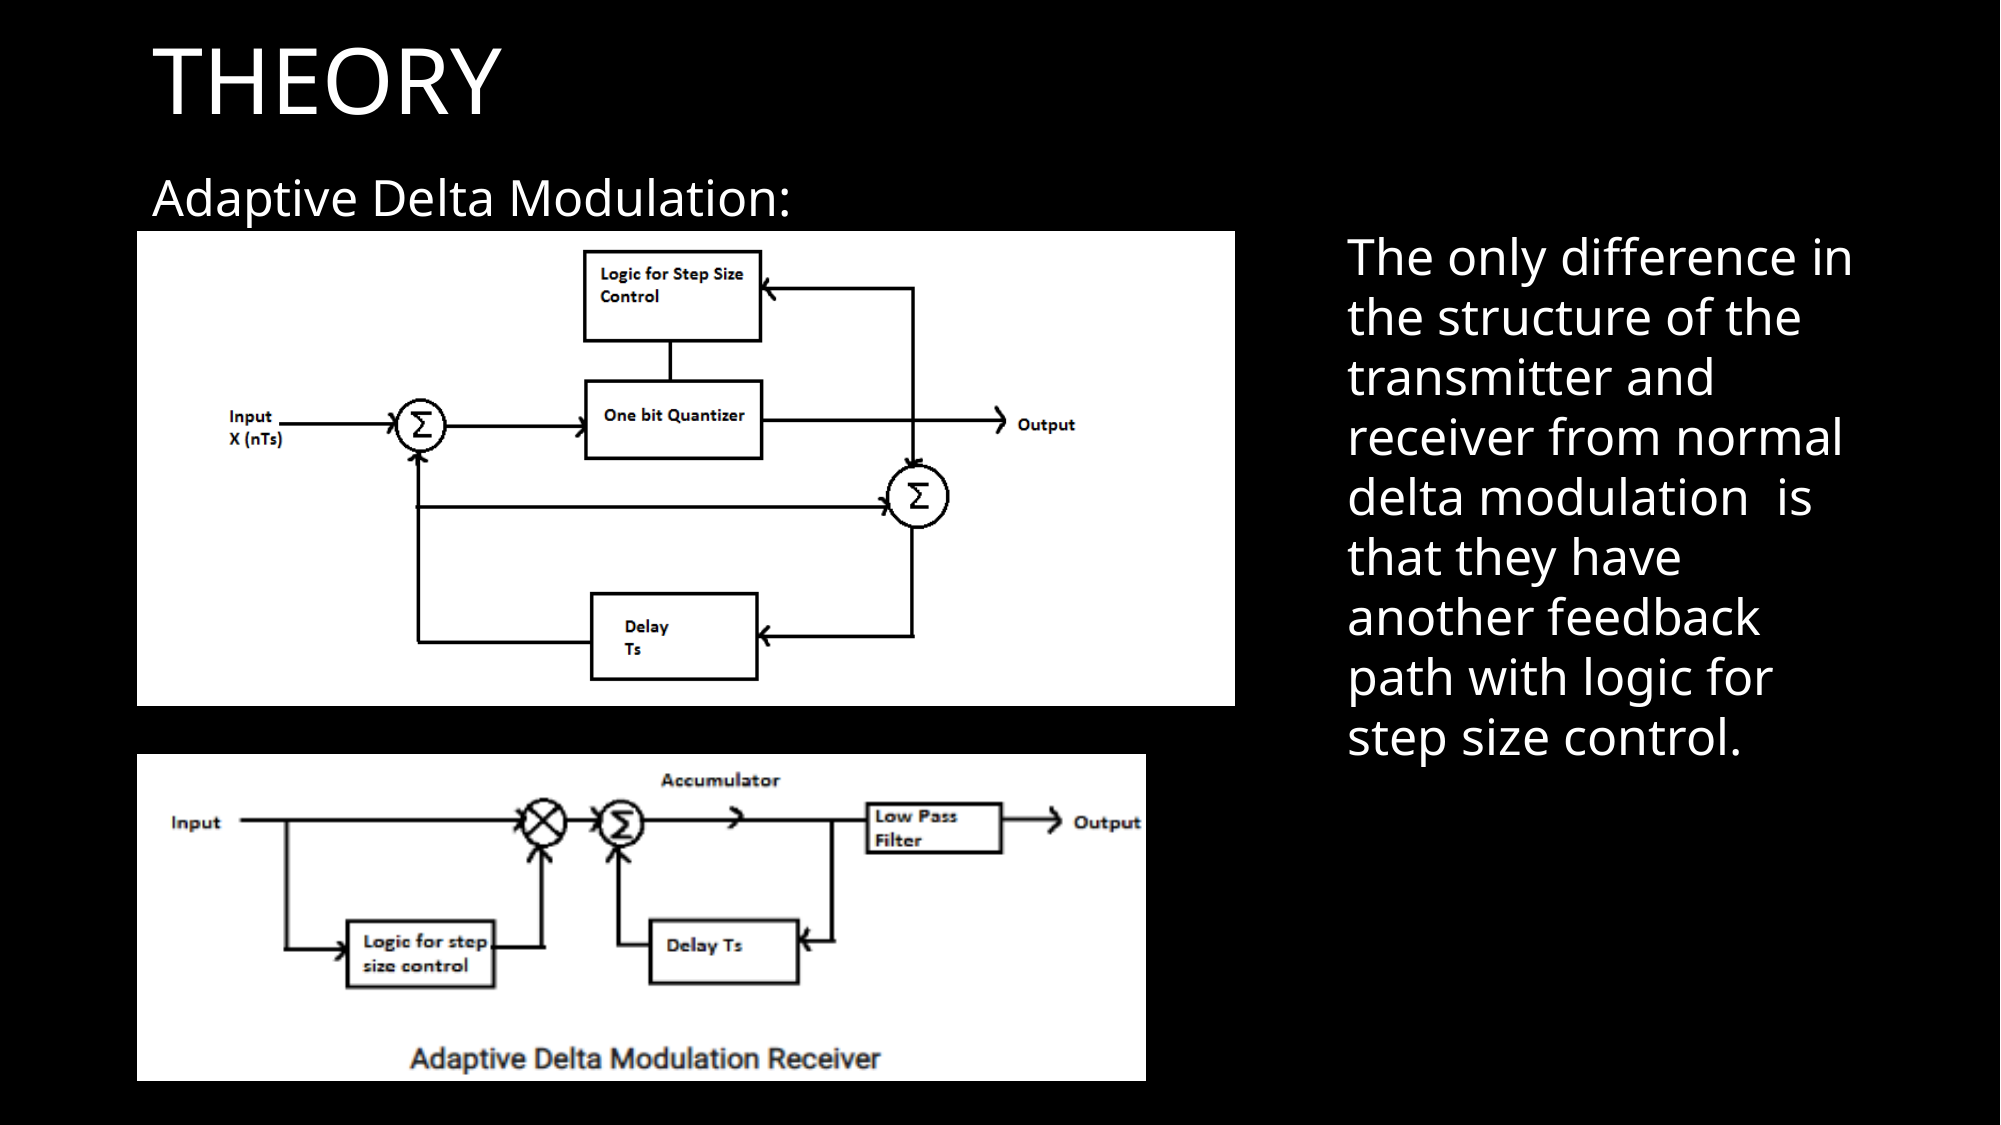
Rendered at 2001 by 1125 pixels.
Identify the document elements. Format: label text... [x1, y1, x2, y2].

picture [137, 754, 1146, 1081]
text_box The only difference in the structure of the transmitter and receiver from normal delta modulation is that they have another feedback path with logic for step size control. [1332, 218, 1896, 774]
list Adaptive Delta Modulation: [137, 165, 1863, 880]
picture [137, 231, 1235, 706]
title THEORY [137, 0, 1863, 165]
